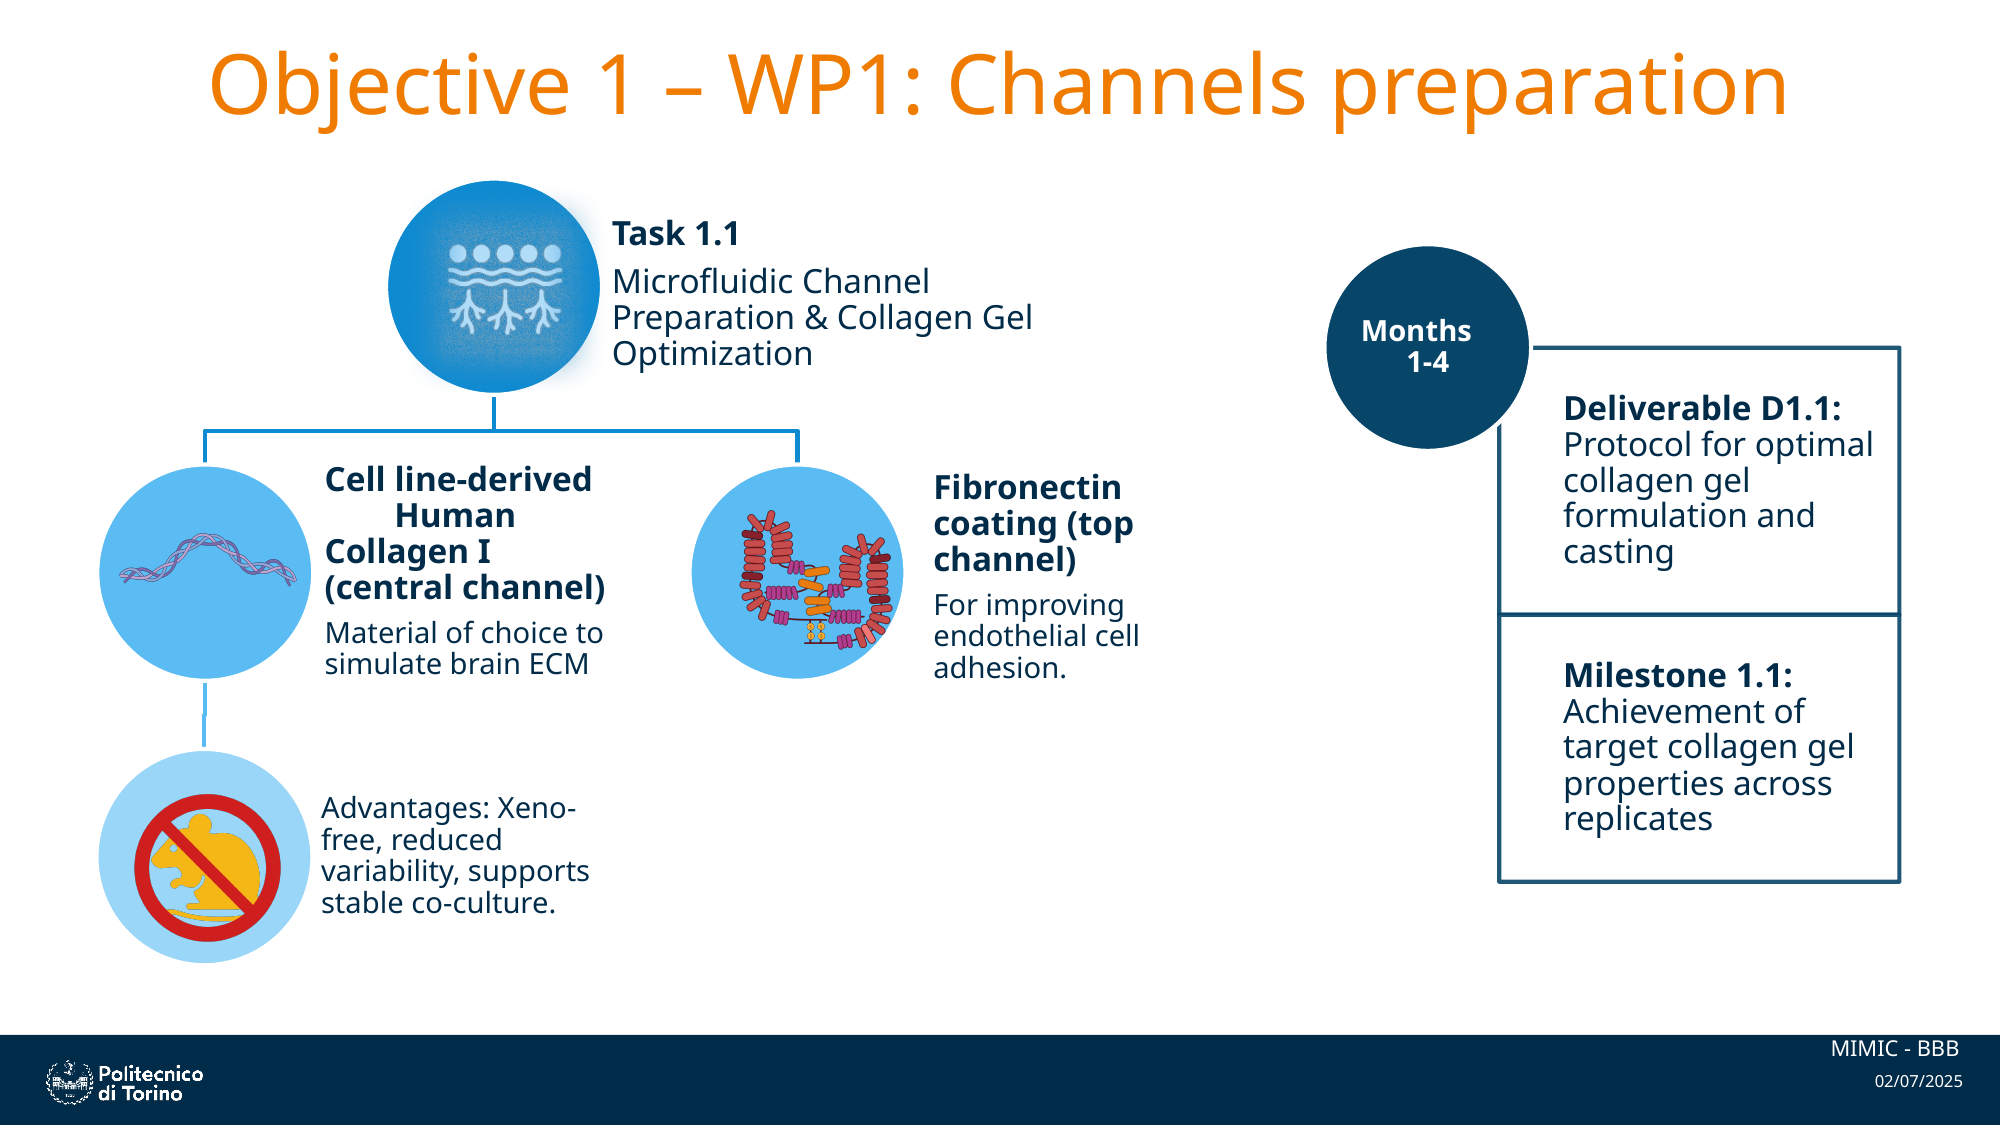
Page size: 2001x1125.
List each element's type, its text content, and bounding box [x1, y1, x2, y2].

list 02/07/2025 [1693, 1063, 1979, 1125]
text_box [0, 171, 1375, 987]
title Objective 1 – WP1: Channels preparation [81, 34, 1919, 159]
list MIMIC - BBB [592, 1027, 1975, 1081]
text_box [1285, 240, 1901, 883]
picture [46, 1060, 203, 1105]
